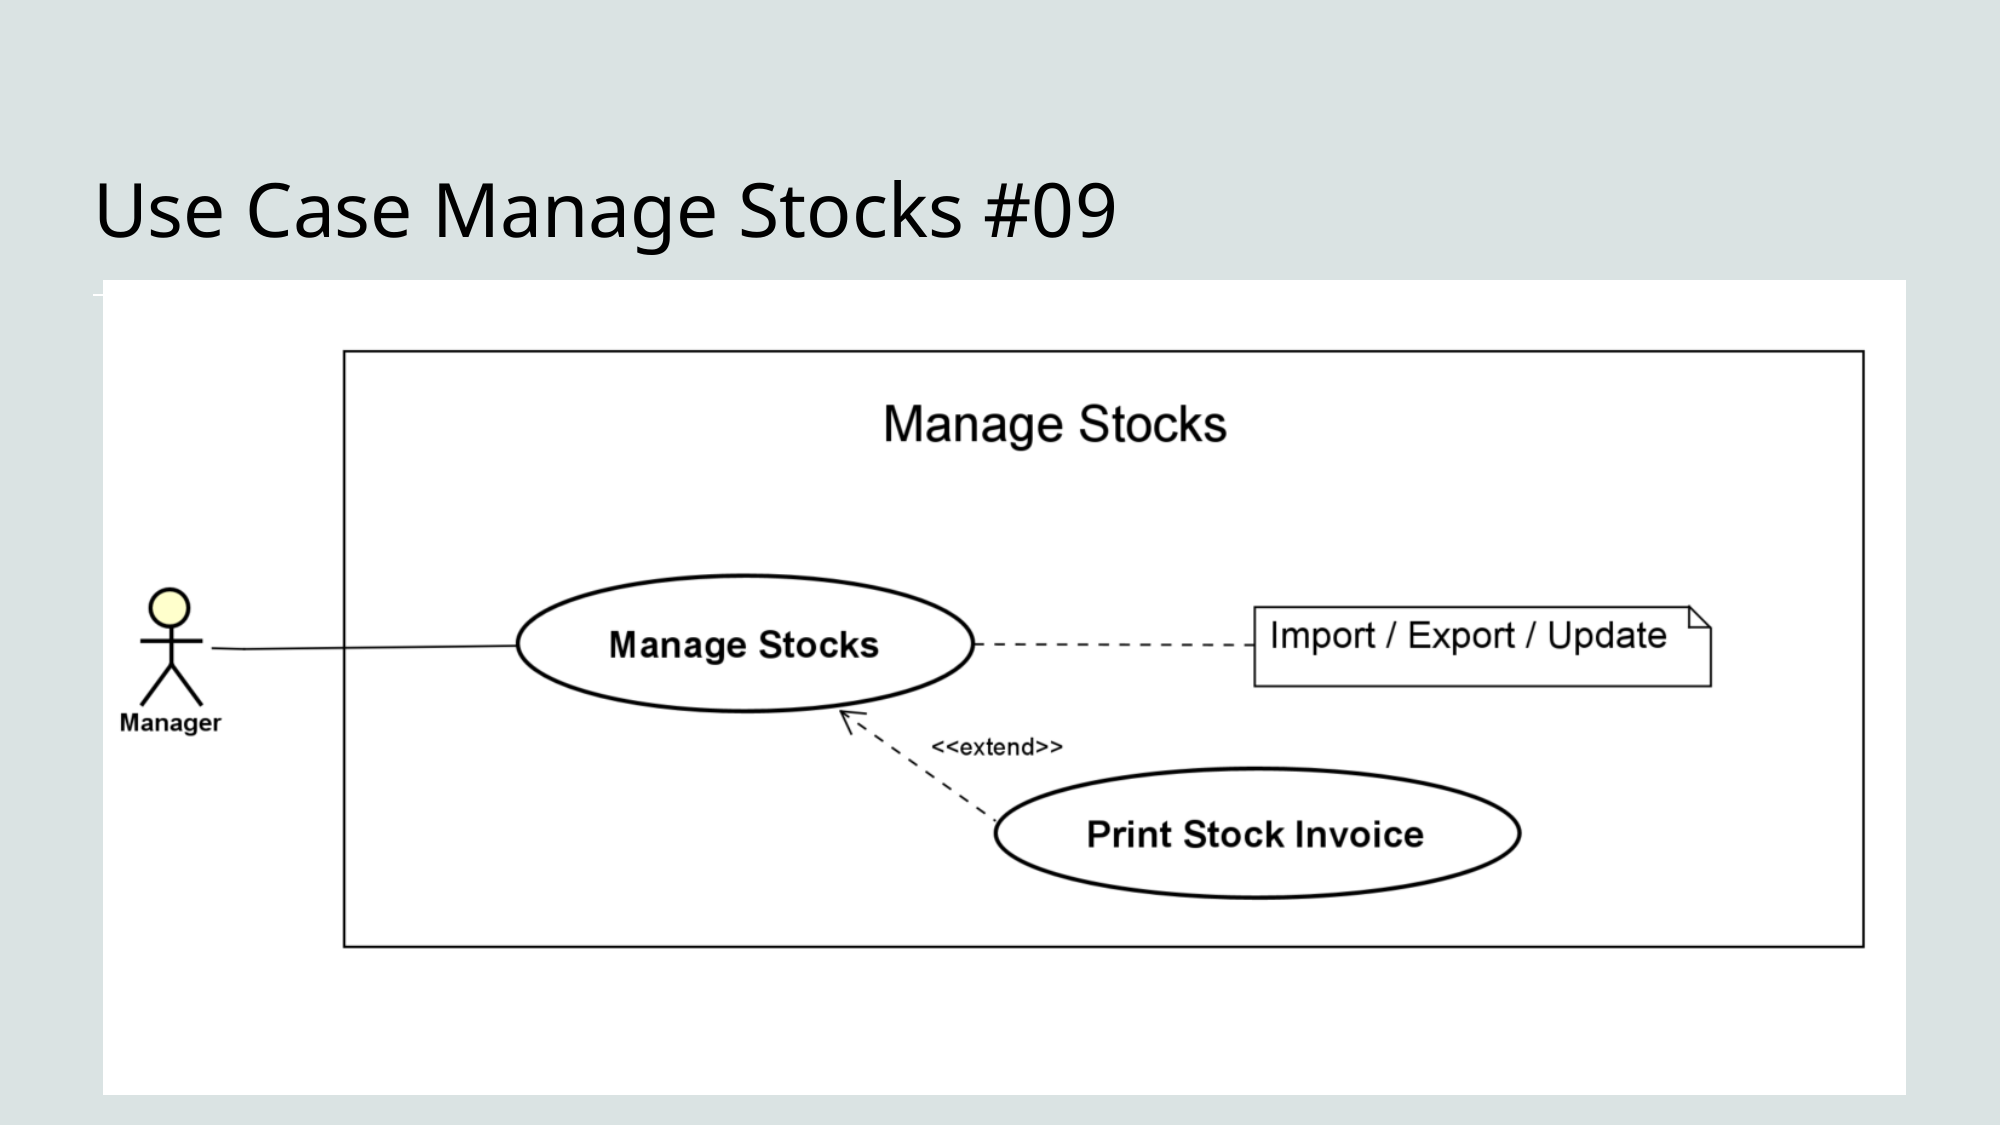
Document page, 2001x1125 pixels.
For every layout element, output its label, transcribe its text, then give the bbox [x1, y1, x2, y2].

title Use Case Manage Stocks #09 [93, 65, 1906, 260]
picture [103, 280, 1906, 1096]
